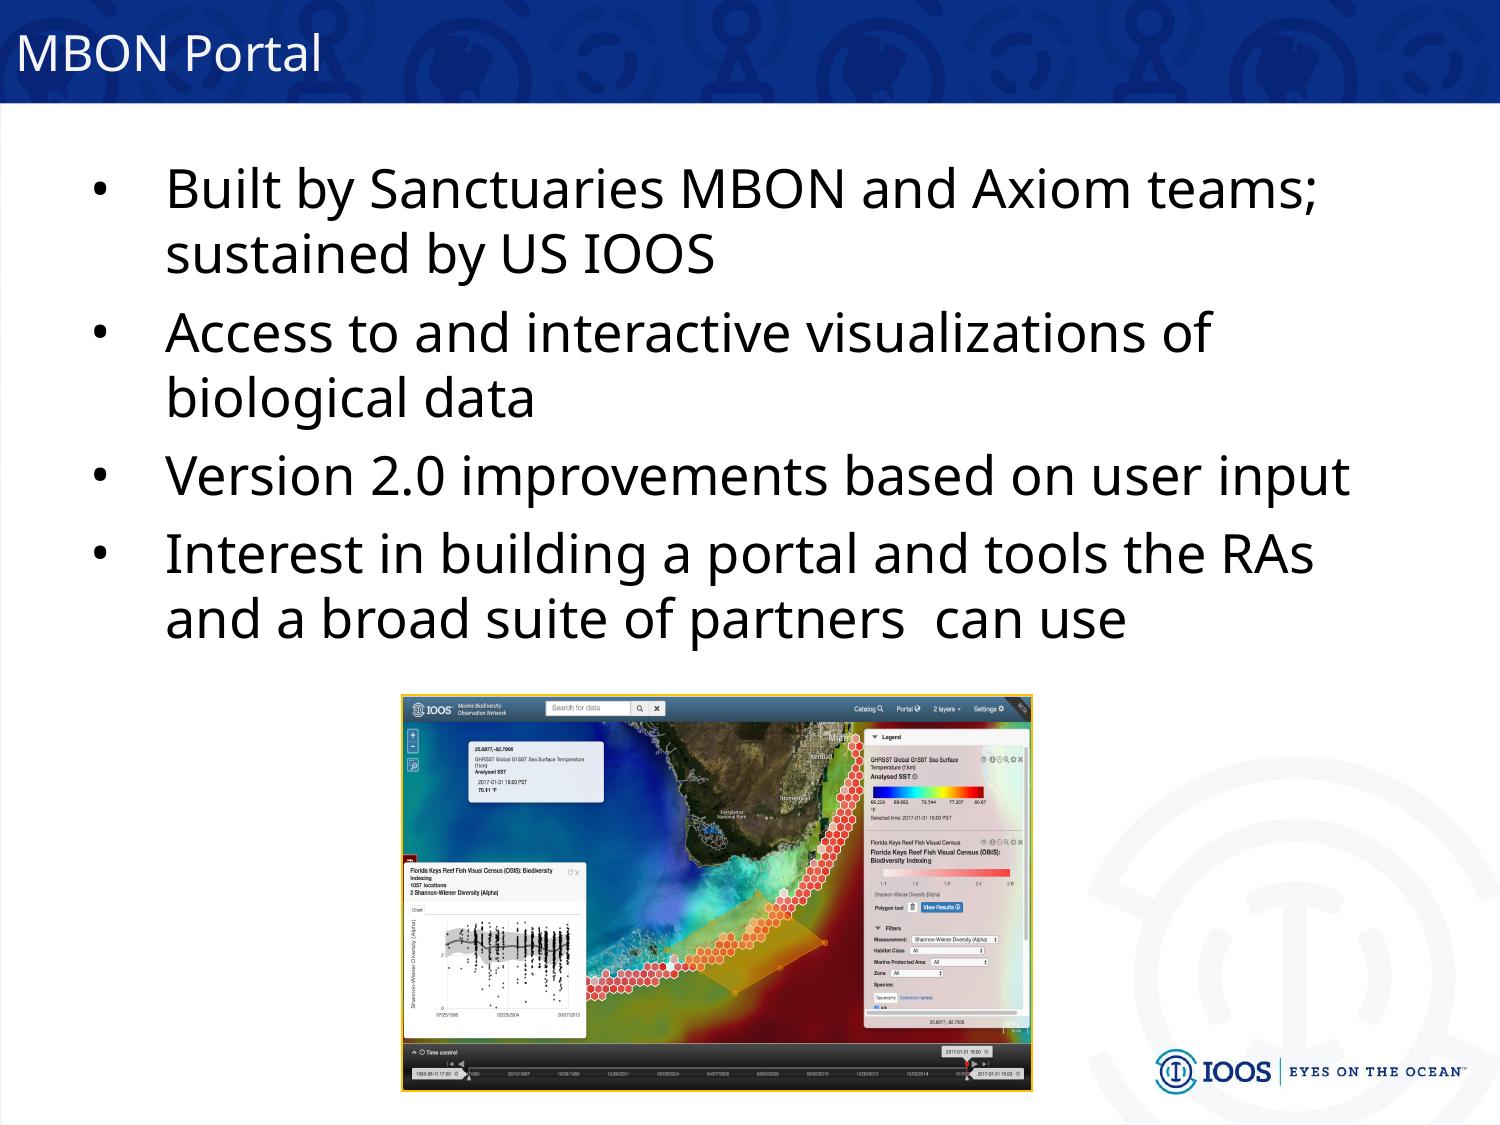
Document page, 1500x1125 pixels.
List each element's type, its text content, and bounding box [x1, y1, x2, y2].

picture [0, 100, 1500, 1125]
title MBON Portal [0, 2, 1500, 100]
list Built by Sanctuaries MBON and Axiom teams; sustained by US IOOS Access to and interactive visualizations of biological data Version 2.0 improvements based on user input Interest in building a portal and tools the RAs and a broad suite of partners can use [75, 139, 1426, 1003]
